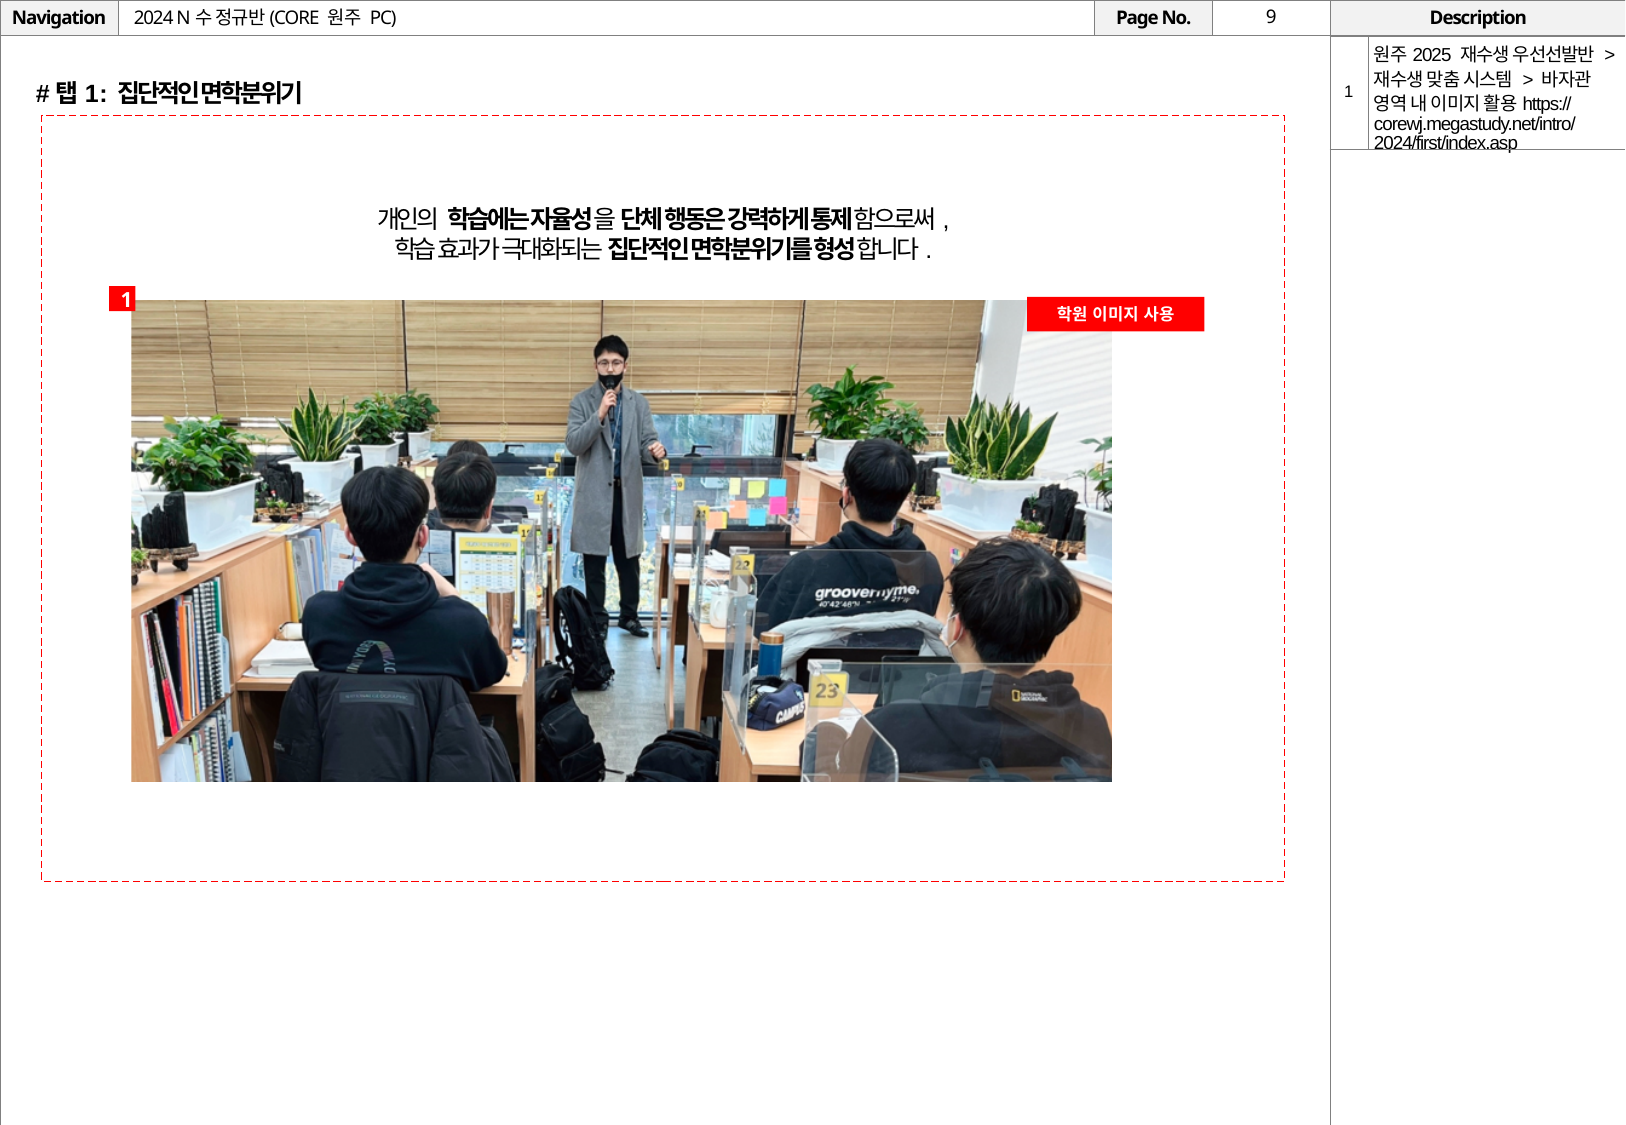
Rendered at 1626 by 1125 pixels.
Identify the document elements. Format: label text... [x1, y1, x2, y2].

text_box [41, 115, 1285, 882]
picture [131, 300, 1113, 782]
text_box 학원 이미지 사용 [1025, 295, 1206, 334]
text_box #탭1 : 집단적인 면학분위기 [21, 70, 459, 115]
table_header 1 [1330, 37, 1368, 149]
text_box 1 [107, 284, 137, 313]
table_header 원주2025 재수생 우선선발반 > 재수생 맞춤 시스템 > 바자관 영역 내 이미지 활용https://corewj.megastudy.net/intro/2024/first/index.asp [1369, 37, 1625, 149]
title 2024 N수 정규반(CORE 원주 PC) [118, 0, 1097, 35]
